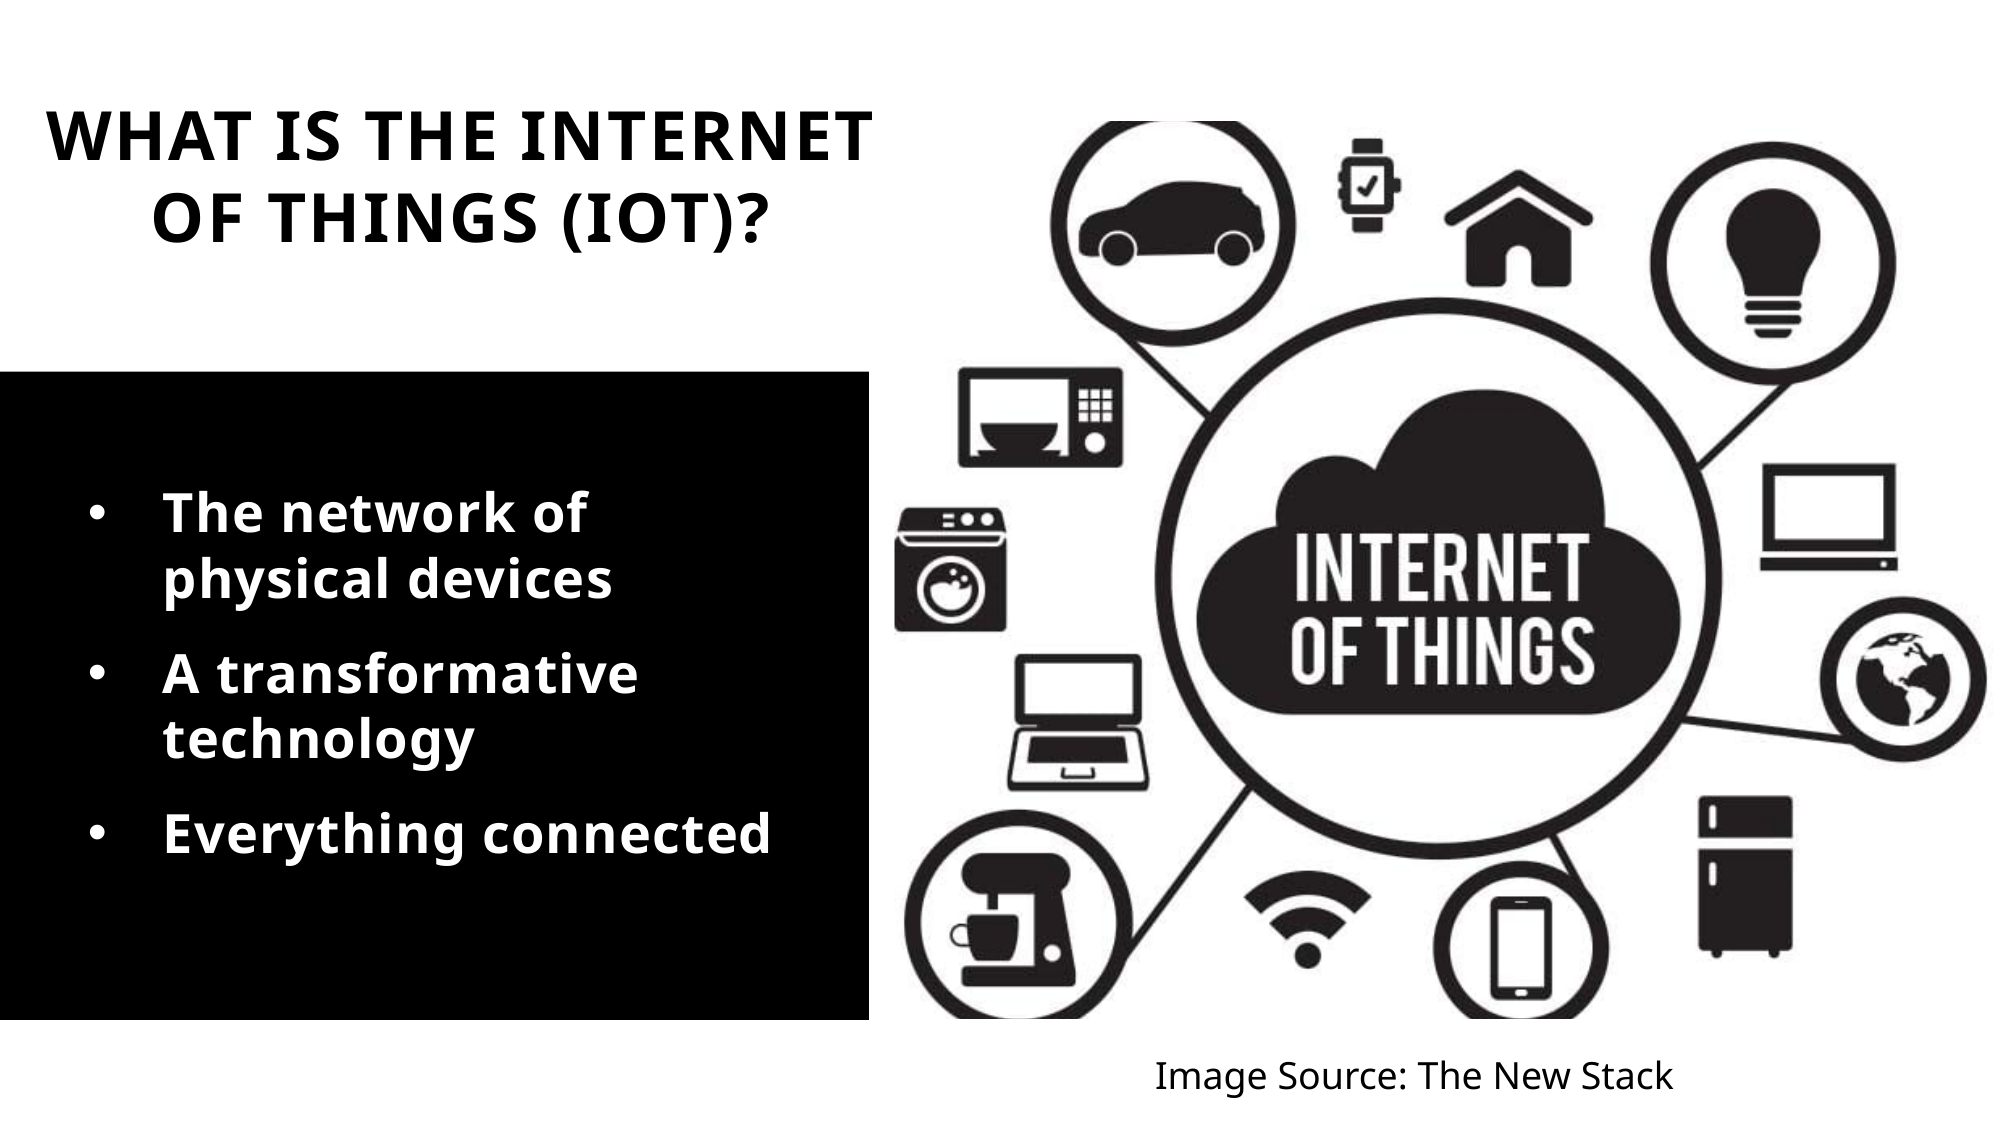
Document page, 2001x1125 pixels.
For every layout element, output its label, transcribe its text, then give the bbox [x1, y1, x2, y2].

picture [869, 121, 2000, 1019]
text_box Image Source: The New Stack [905, 1044, 1925, 1105]
title What is the Internet of Things (IoT)? [18, 62, 906, 368]
list The network of physical devices A transformative technology Everything connected [72, 451, 793, 986]
